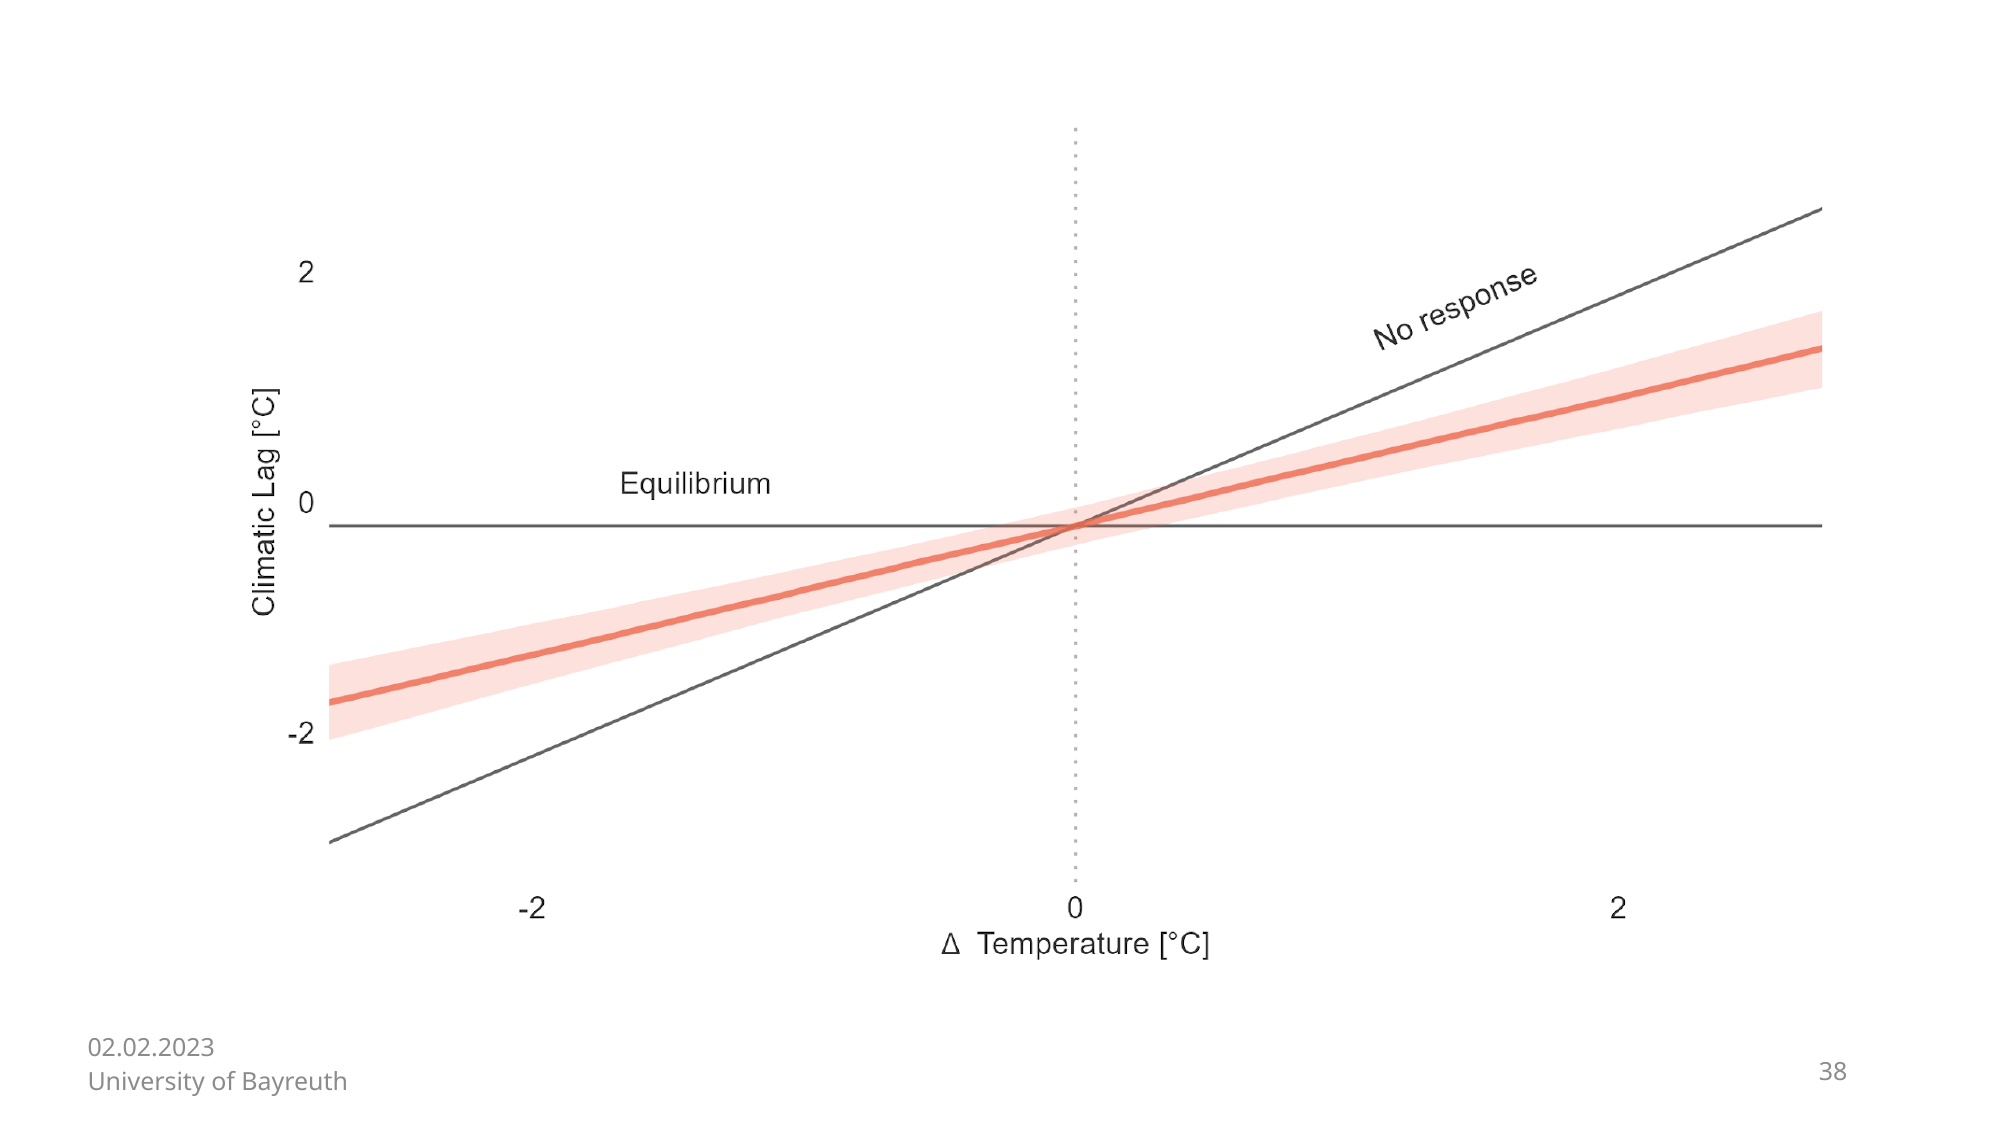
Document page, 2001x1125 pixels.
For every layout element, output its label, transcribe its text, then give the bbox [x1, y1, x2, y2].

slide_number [72, 1016, 237, 1052]
footer University of Bayreuth [72, 1052, 410, 1113]
slide_number 38 [1772, 1042, 1863, 1103]
picture [236, 106, 1837, 981]
